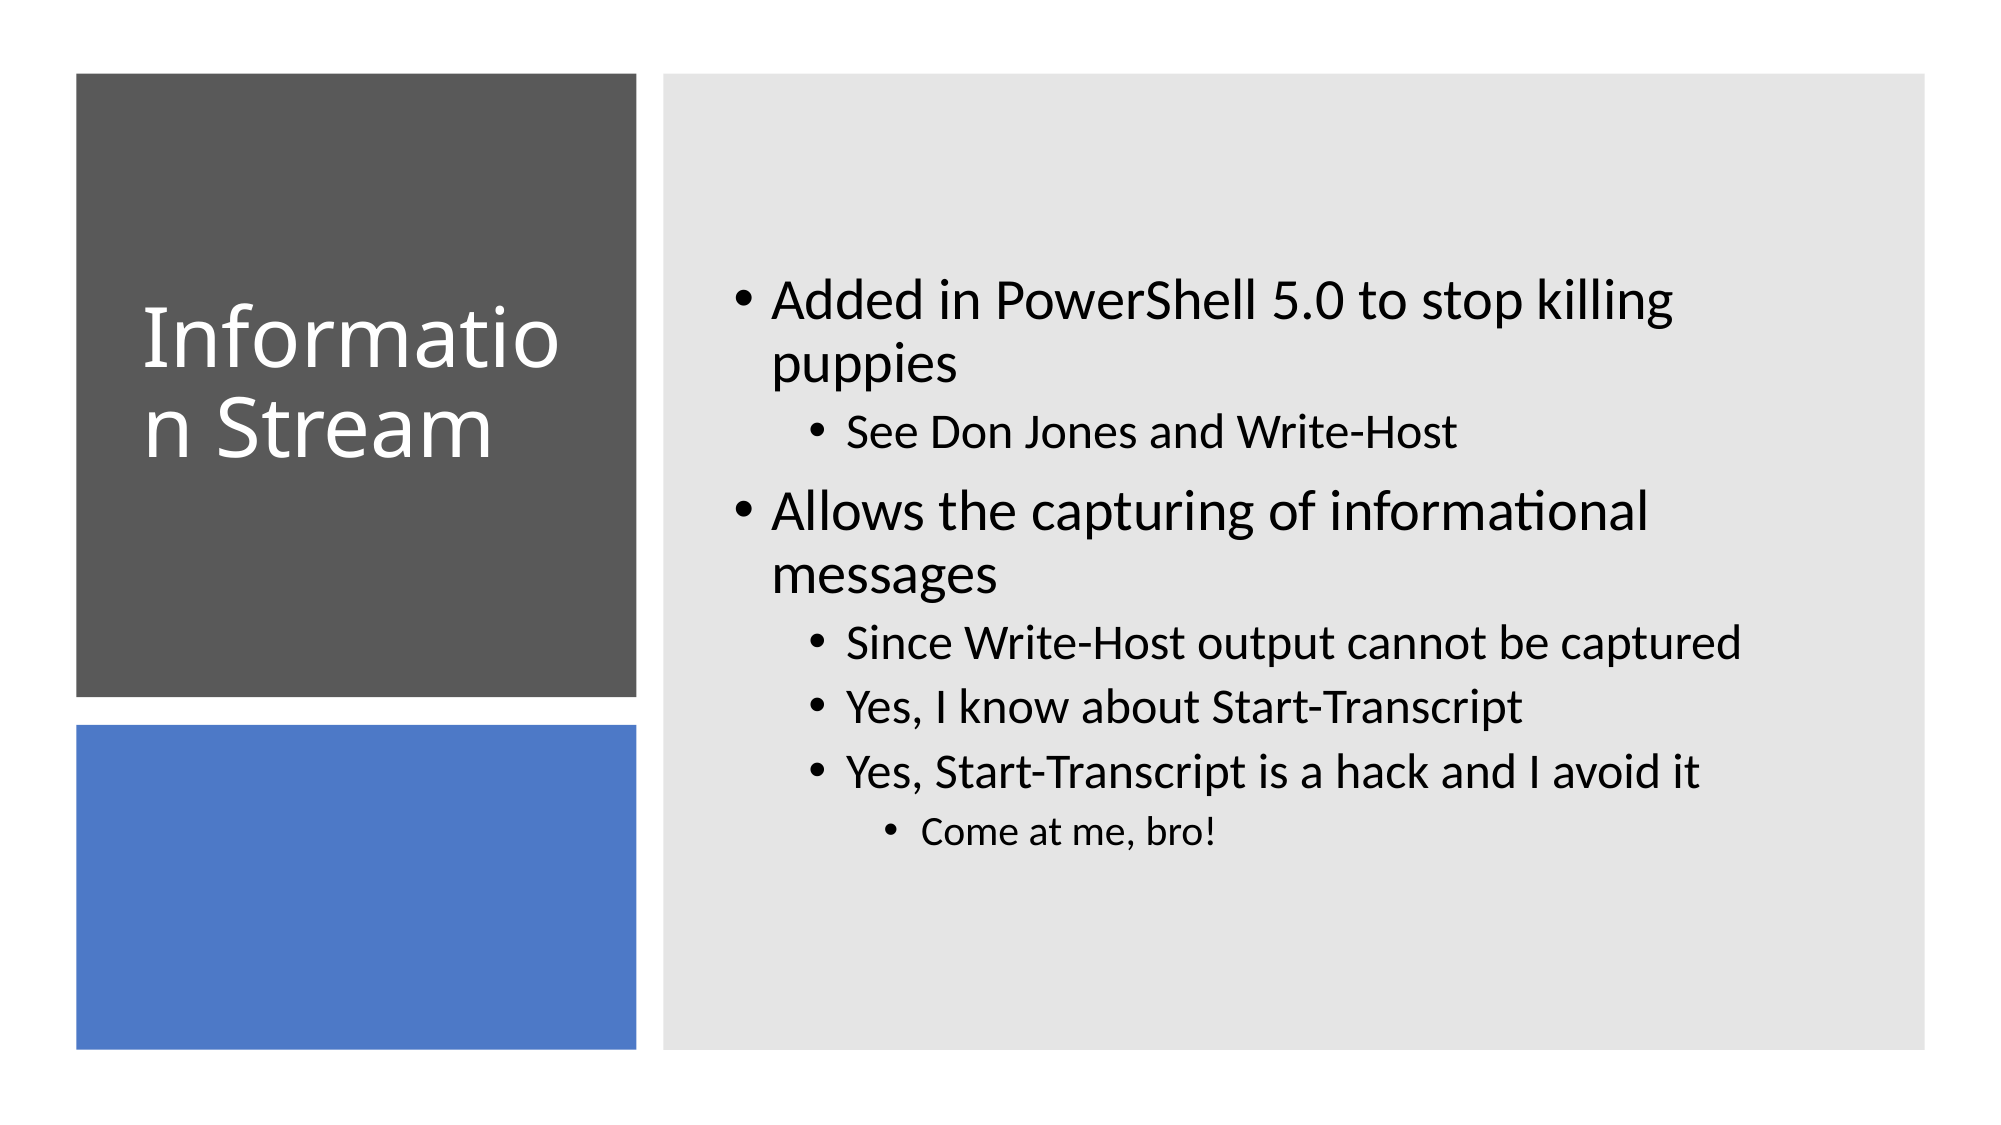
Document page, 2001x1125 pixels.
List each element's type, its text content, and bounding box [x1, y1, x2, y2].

list Added in PowerShell 5.0 to stop killing puppies See Don Jones and Write-Host Allows the capturing of informational messages Since Write-Host output cannot be captured Yes, I know about Start-Transcript Yes, Start-Transcript is a hack and I avoid it Come at me, bro! [718, 112, 1873, 1011]
text_box [75, 724, 637, 1051]
title Information Stream [127, 120, 595, 652]
text_box [662, 72, 1926, 1051]
text_box [75, 72, 637, 698]
